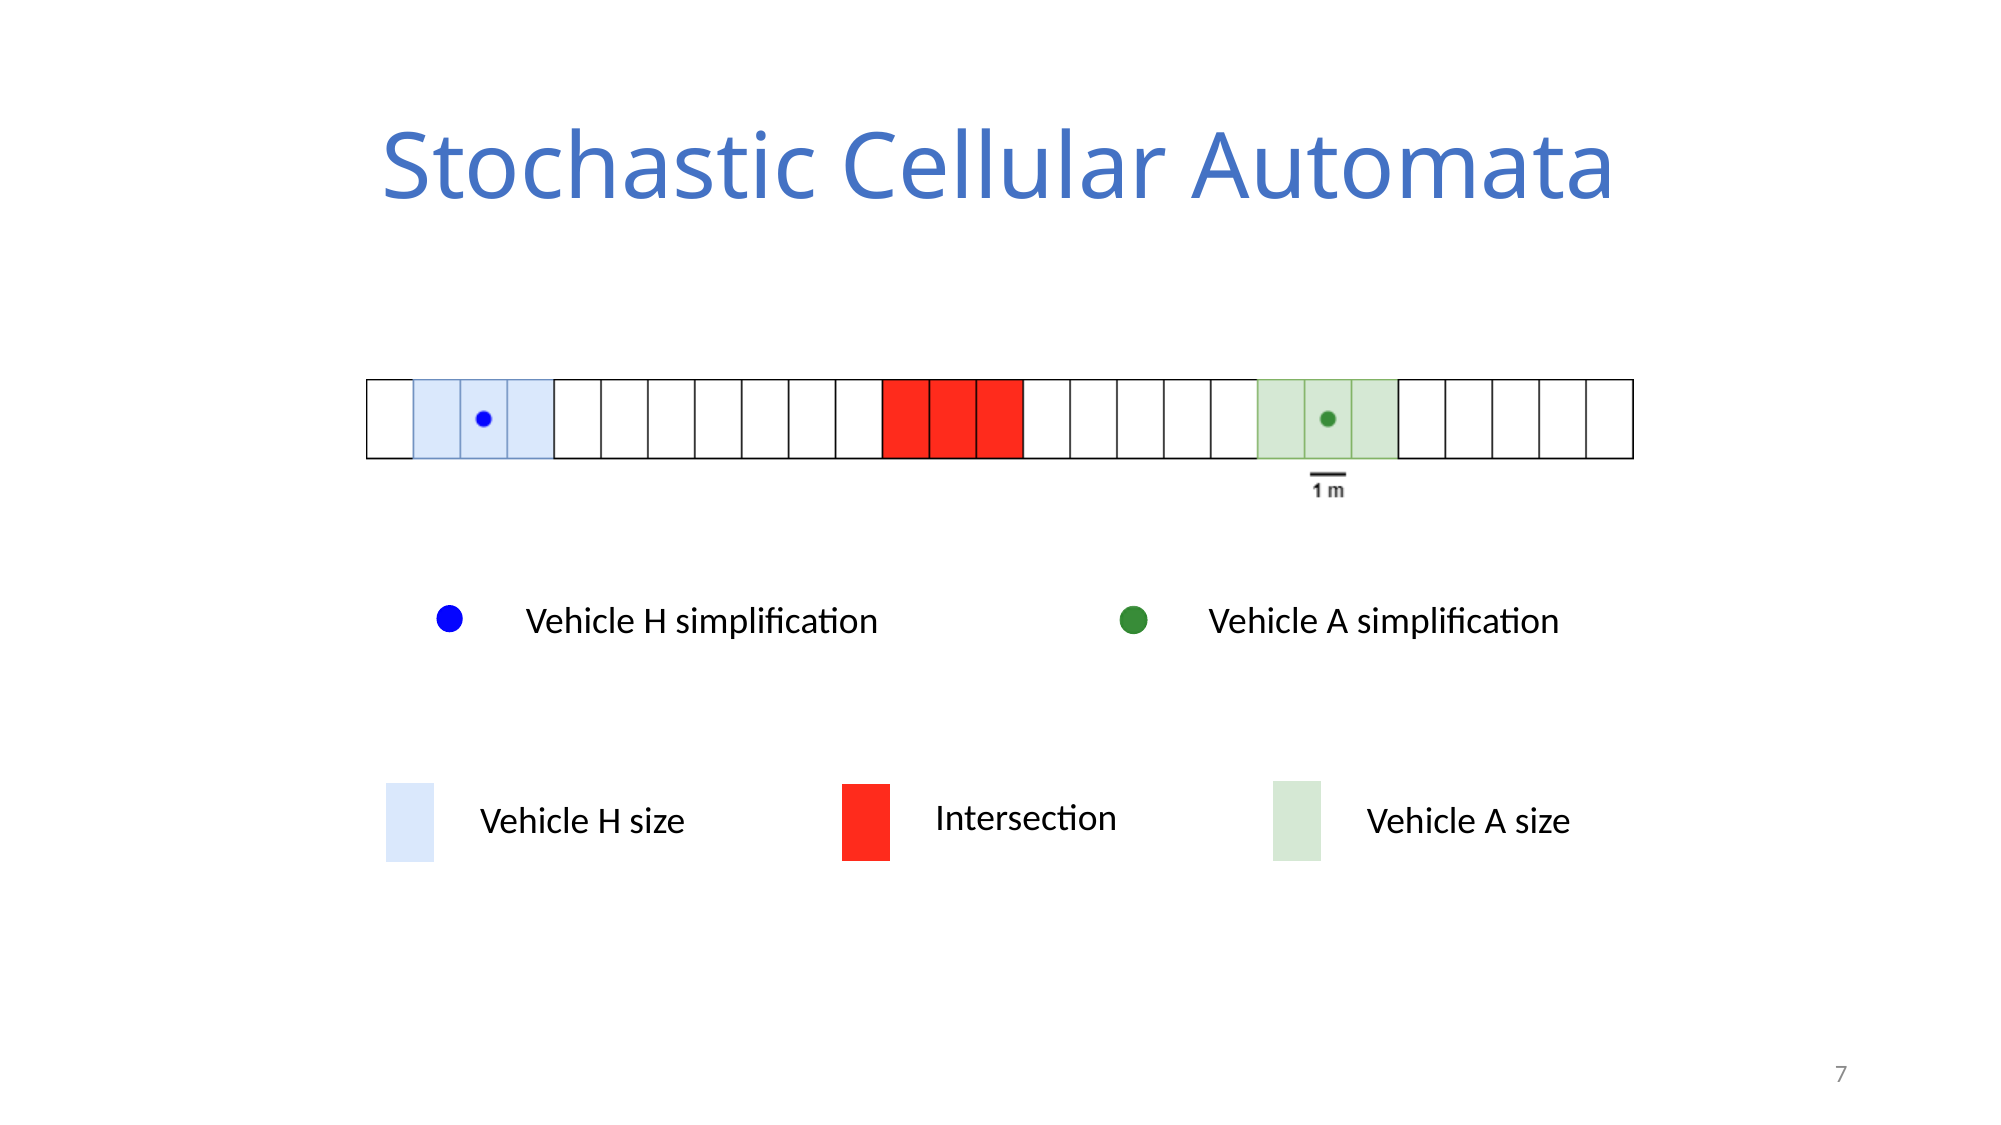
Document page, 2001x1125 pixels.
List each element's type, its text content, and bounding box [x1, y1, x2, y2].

picture [386, 783, 434, 862]
slide_number 7 [1412, 1042, 1863, 1103]
text_box Vehicle A size [1352, 788, 1587, 848]
picture [366, 379, 1634, 507]
text_box Vehicle H simplification [511, 588, 894, 649]
picture [1119, 605, 1148, 635]
picture [842, 784, 890, 861]
text_box Vehicle H size [465, 788, 701, 848]
title Stochastic Cellular Automata [137, 59, 1863, 278]
text_box Intersection [920, 785, 1133, 845]
text_box Vehicle A simplification [1193, 588, 1576, 649]
picture [436, 605, 463, 633]
picture [1273, 781, 1321, 861]
